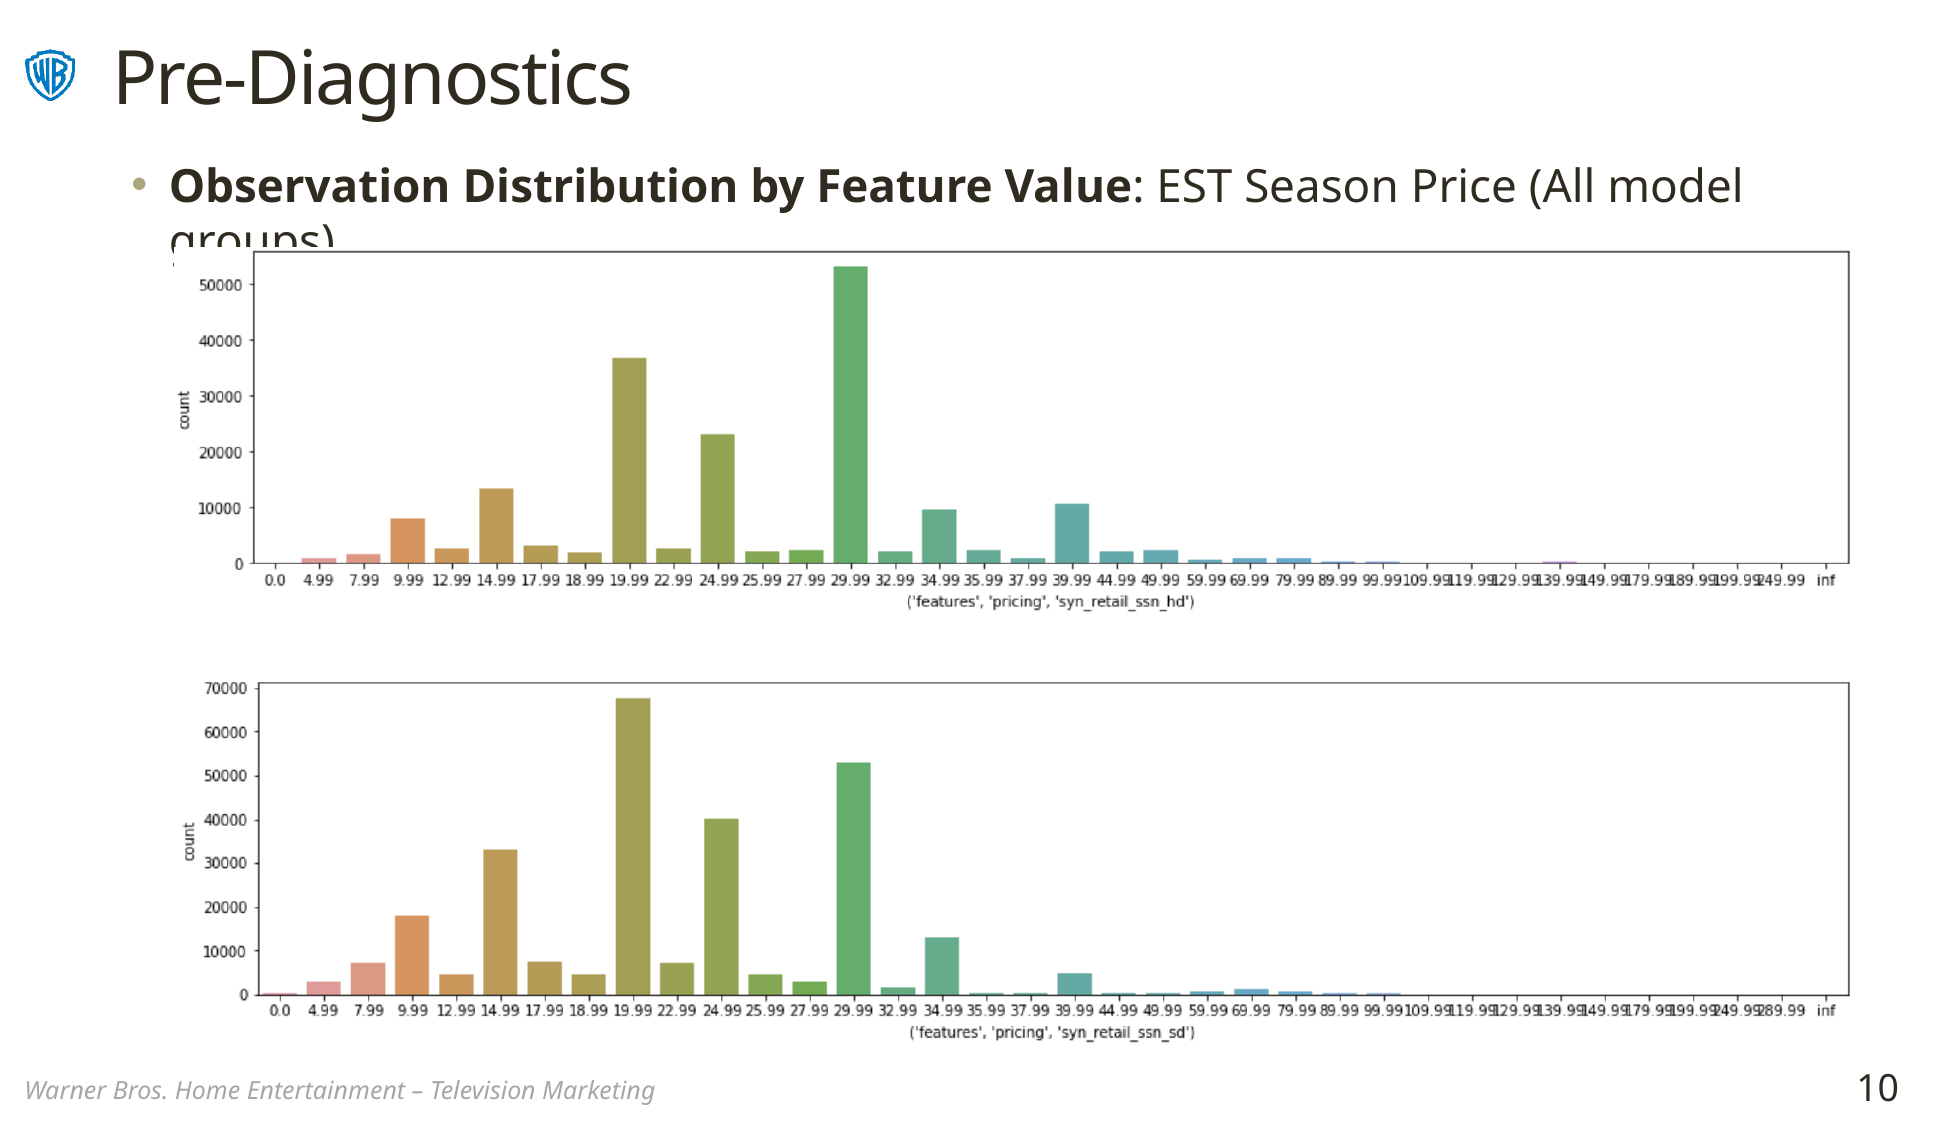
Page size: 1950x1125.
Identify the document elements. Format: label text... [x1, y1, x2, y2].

list Observation Distribution by Feature Value: EST Season Price (All model groups) [97, 148, 1853, 1050]
picture [173, 246, 1853, 618]
picture [173, 676, 1853, 1051]
picture [25, 49, 75, 101]
footer Warner Bros. Home Entertainment – Television Marketing [9, 1059, 994, 1120]
title Pre-Diagnostics [97, 0, 1723, 148]
slide_number 10 [1817, 1054, 1938, 1124]
